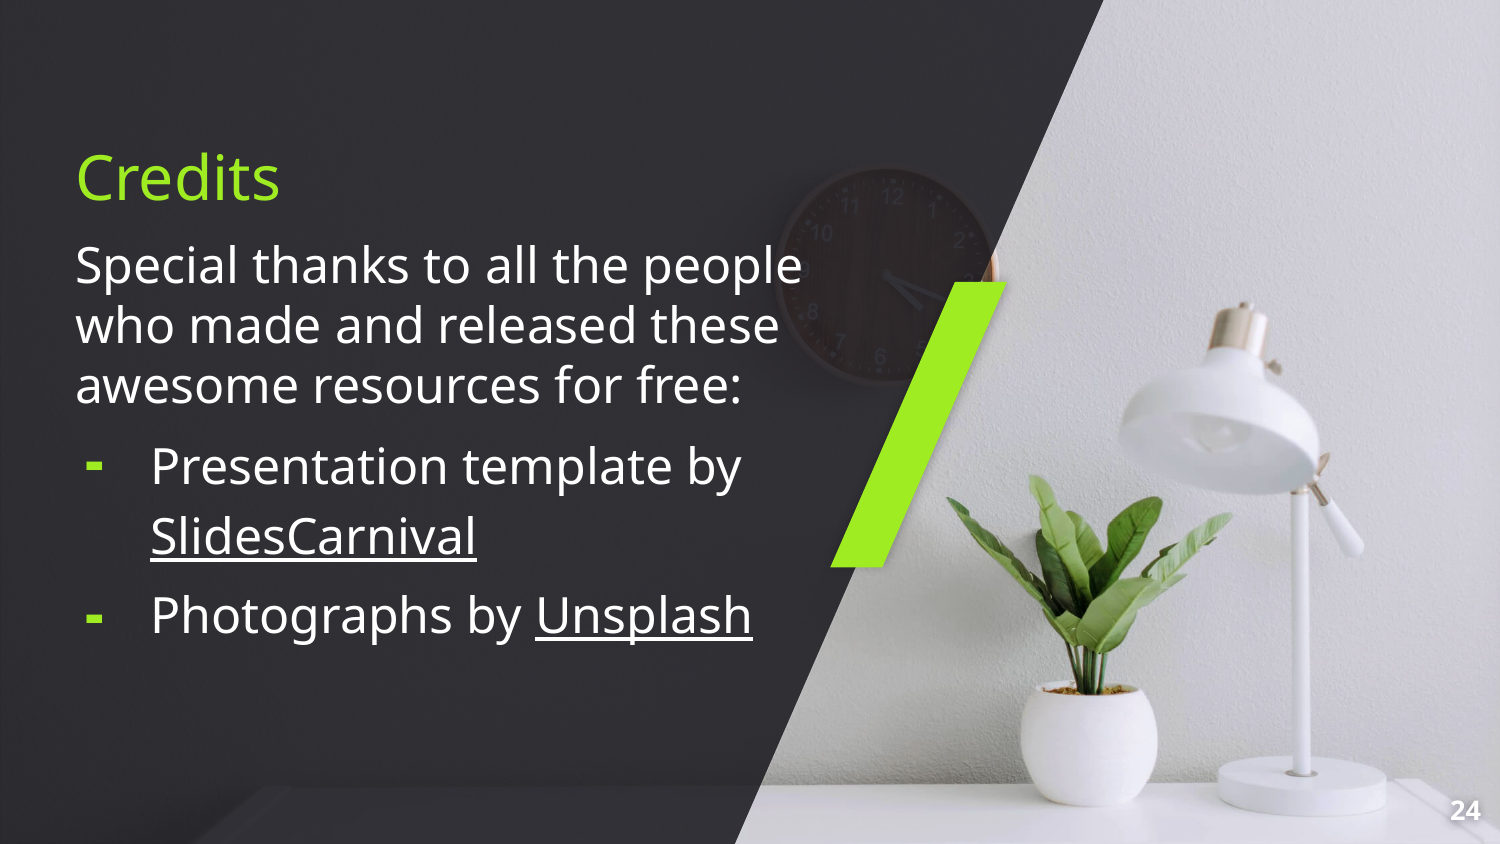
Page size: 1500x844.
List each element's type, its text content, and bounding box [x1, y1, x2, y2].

list Special thanks to all the people who made and released these awesome resources for free: Presentation template by SlidesCarnival Photographs by Unsplash [75, 233, 826, 746]
picture [736, 0, 1500, 844]
slide_number ‹#› [1391, 779, 1482, 844]
title Credits [75, 96, 952, 215]
